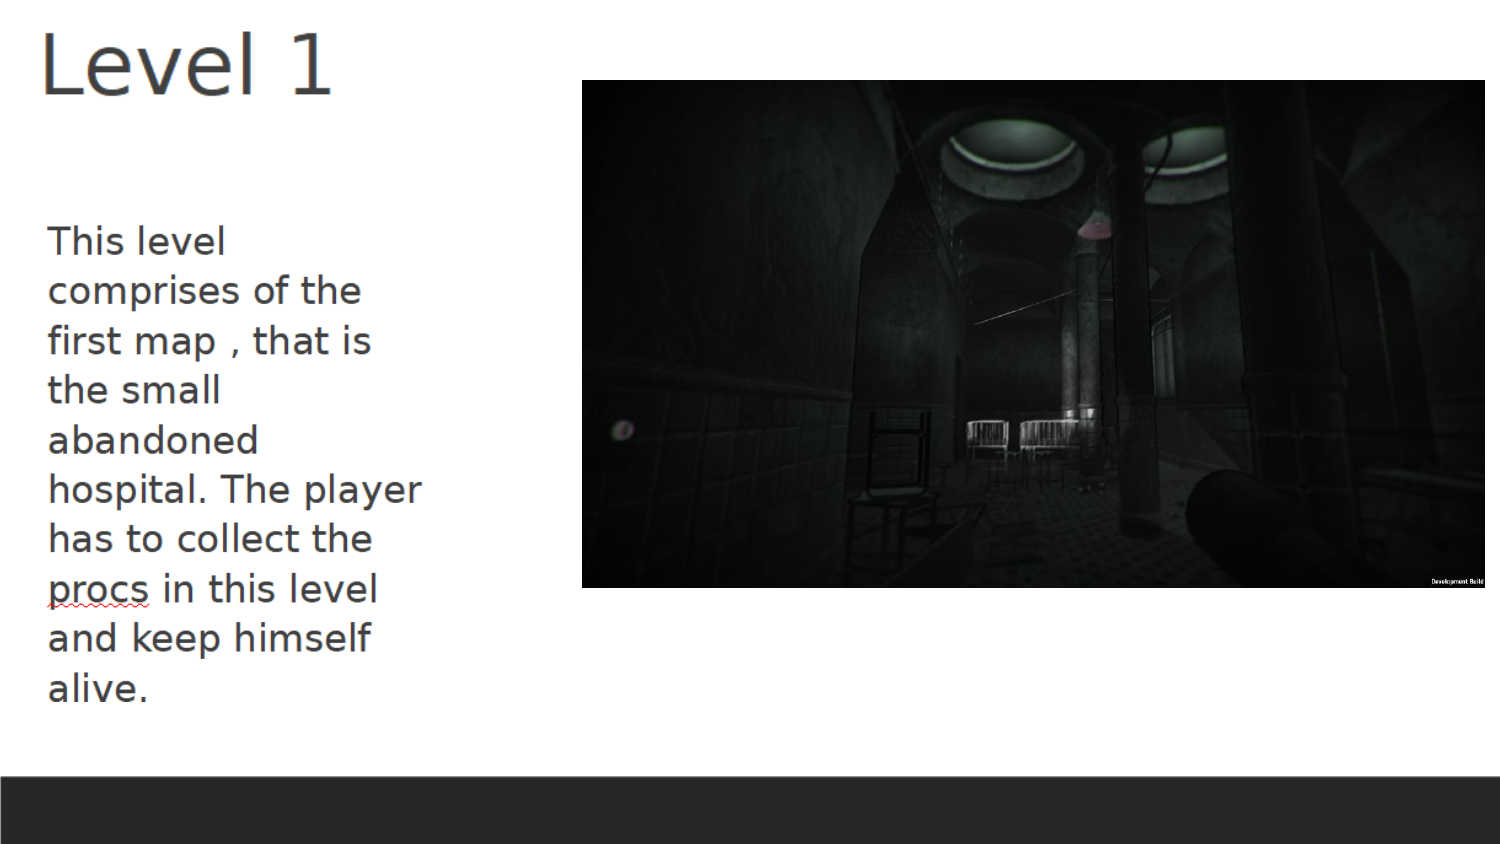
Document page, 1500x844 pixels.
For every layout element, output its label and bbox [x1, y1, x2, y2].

picture [582, 80, 1485, 588]
picture [0, 776, 1500, 844]
picture [24, 24, 548, 702]
